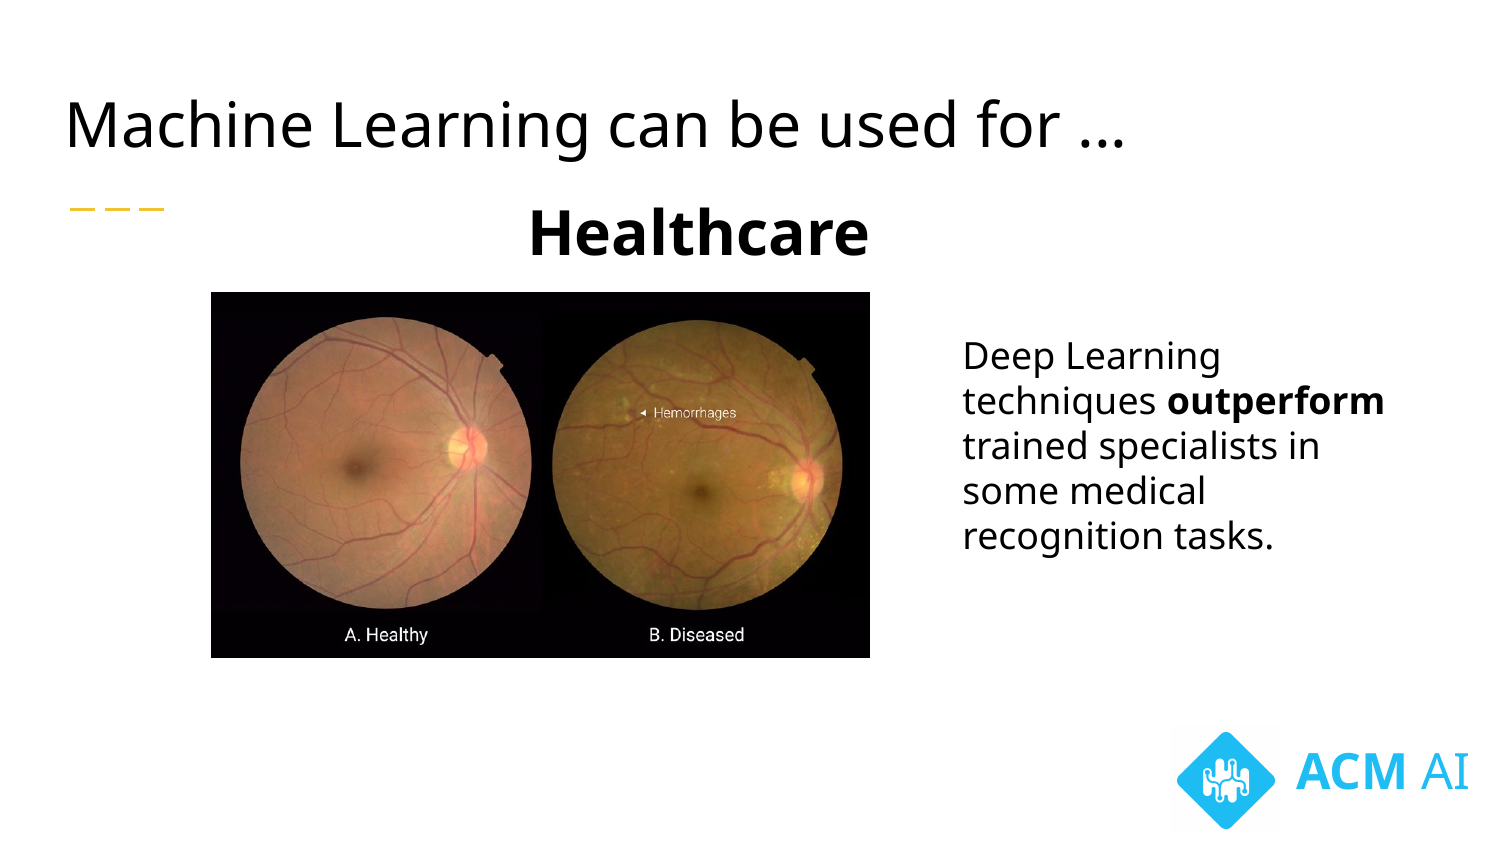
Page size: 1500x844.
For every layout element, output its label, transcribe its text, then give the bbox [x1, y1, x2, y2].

picture [1170, 725, 1282, 832]
text_box Deep Learning techniques outperform trained specialists in some medical recognition tasks. [947, 317, 1423, 616]
title Machine Learning can be used for ... [49, 57, 1349, 175]
picture [210, 291, 870, 659]
text_box Healthcare [398, 177, 1000, 290]
